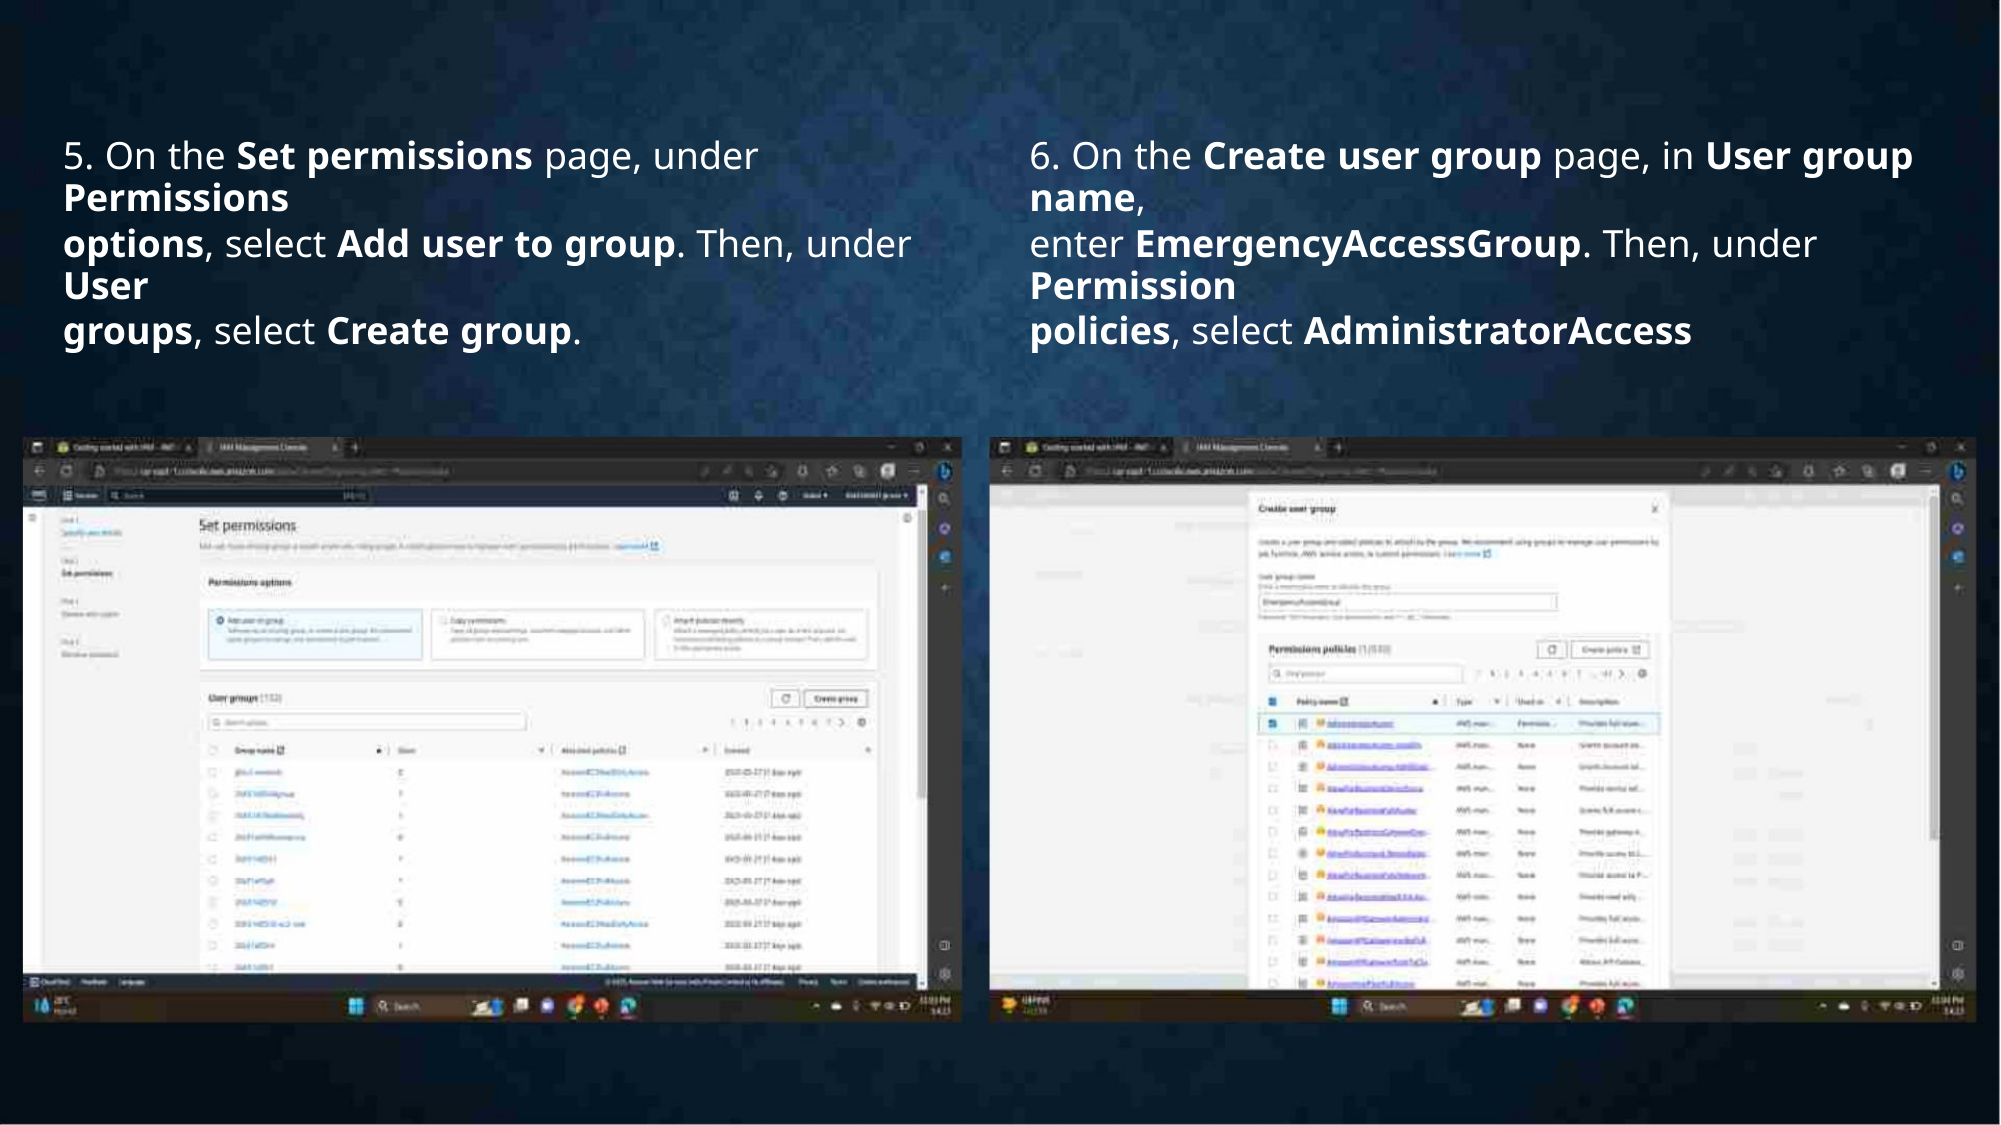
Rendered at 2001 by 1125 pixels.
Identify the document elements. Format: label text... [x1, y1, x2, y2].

text_box 5. On the Set permissions page, under Permissions options, select Add user to group. Then, under User groups, select Create group. [62, 135, 994, 352]
text_box 6. On the Create user group page, in User group name, enter EmergencyAccessGroup. Then, under Permission policies, select AdministratorAccess. [1029, 135, 2000, 352]
text_box [0, 0, 2000, 1125]
